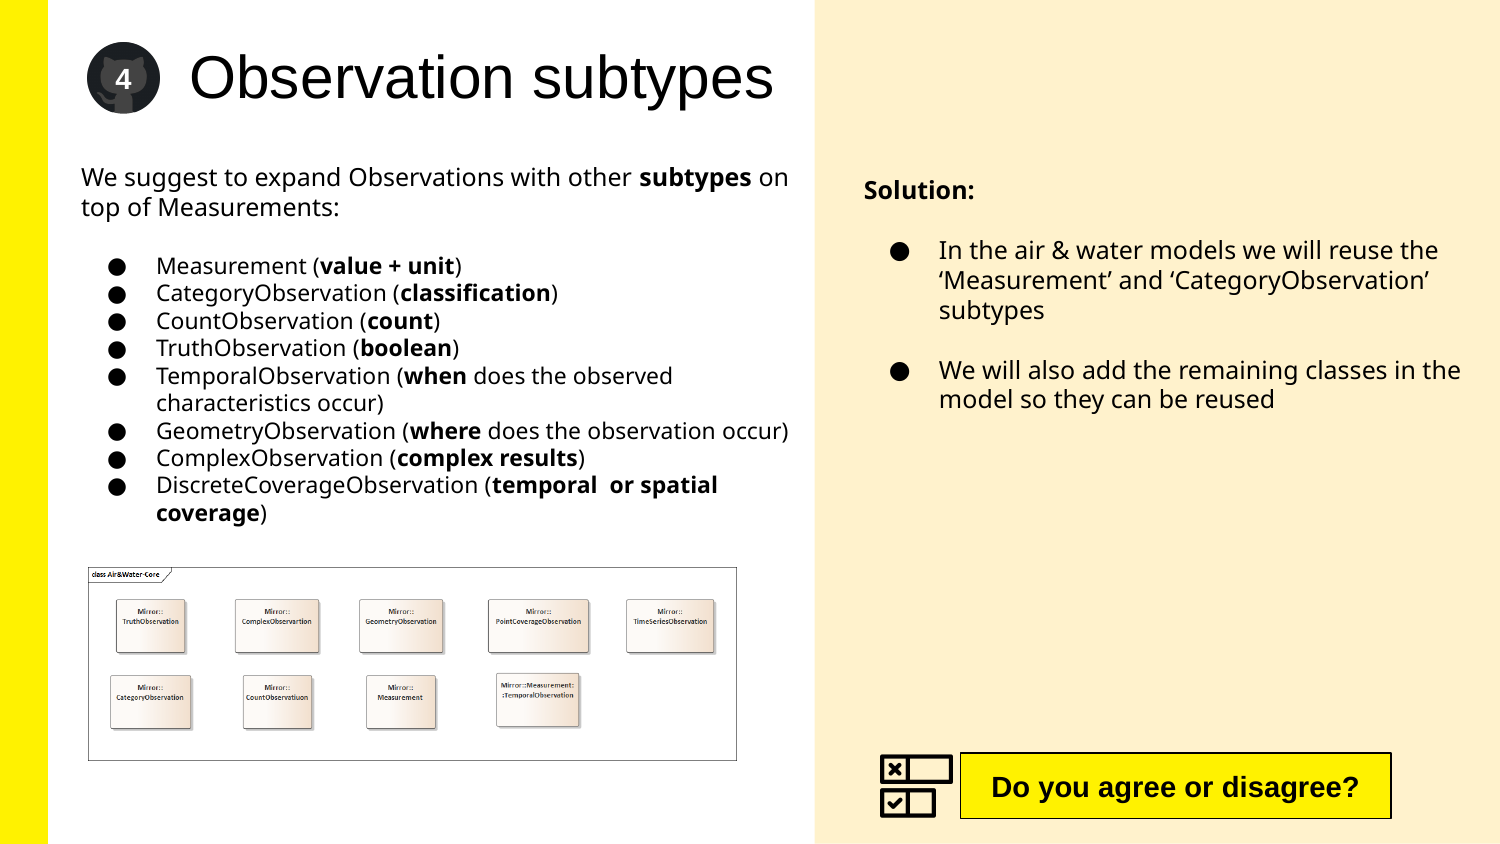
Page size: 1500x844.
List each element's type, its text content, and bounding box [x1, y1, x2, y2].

text_box Solution: In the air & water models we will reuse the ‘Measurement’ and ‘CategoryObservation’ subtypes We will also add the remaining classes in the model so they can be reused [848, 159, 1482, 429]
text_box [814, 0, 1500, 844]
text_box We suggest to expand Observations with other subtypes on top of Measurements: Measurement (value + unit) CategoryObservation (classification) CountObservation (count) TruthObservation (boolean) TemporalObservation (when does the observed characteristics occur) GeometryObservation (where does the observation occur) ComplexObservation (complex results) DiscreteCoverageObservation (temporal or spatial coverage) [66, 146, 806, 542]
picture [87, 566, 737, 761]
text_box Observation subtypes [178, 32, 890, 154]
picture [87, 42, 160, 114]
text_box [880, 749, 1392, 822]
